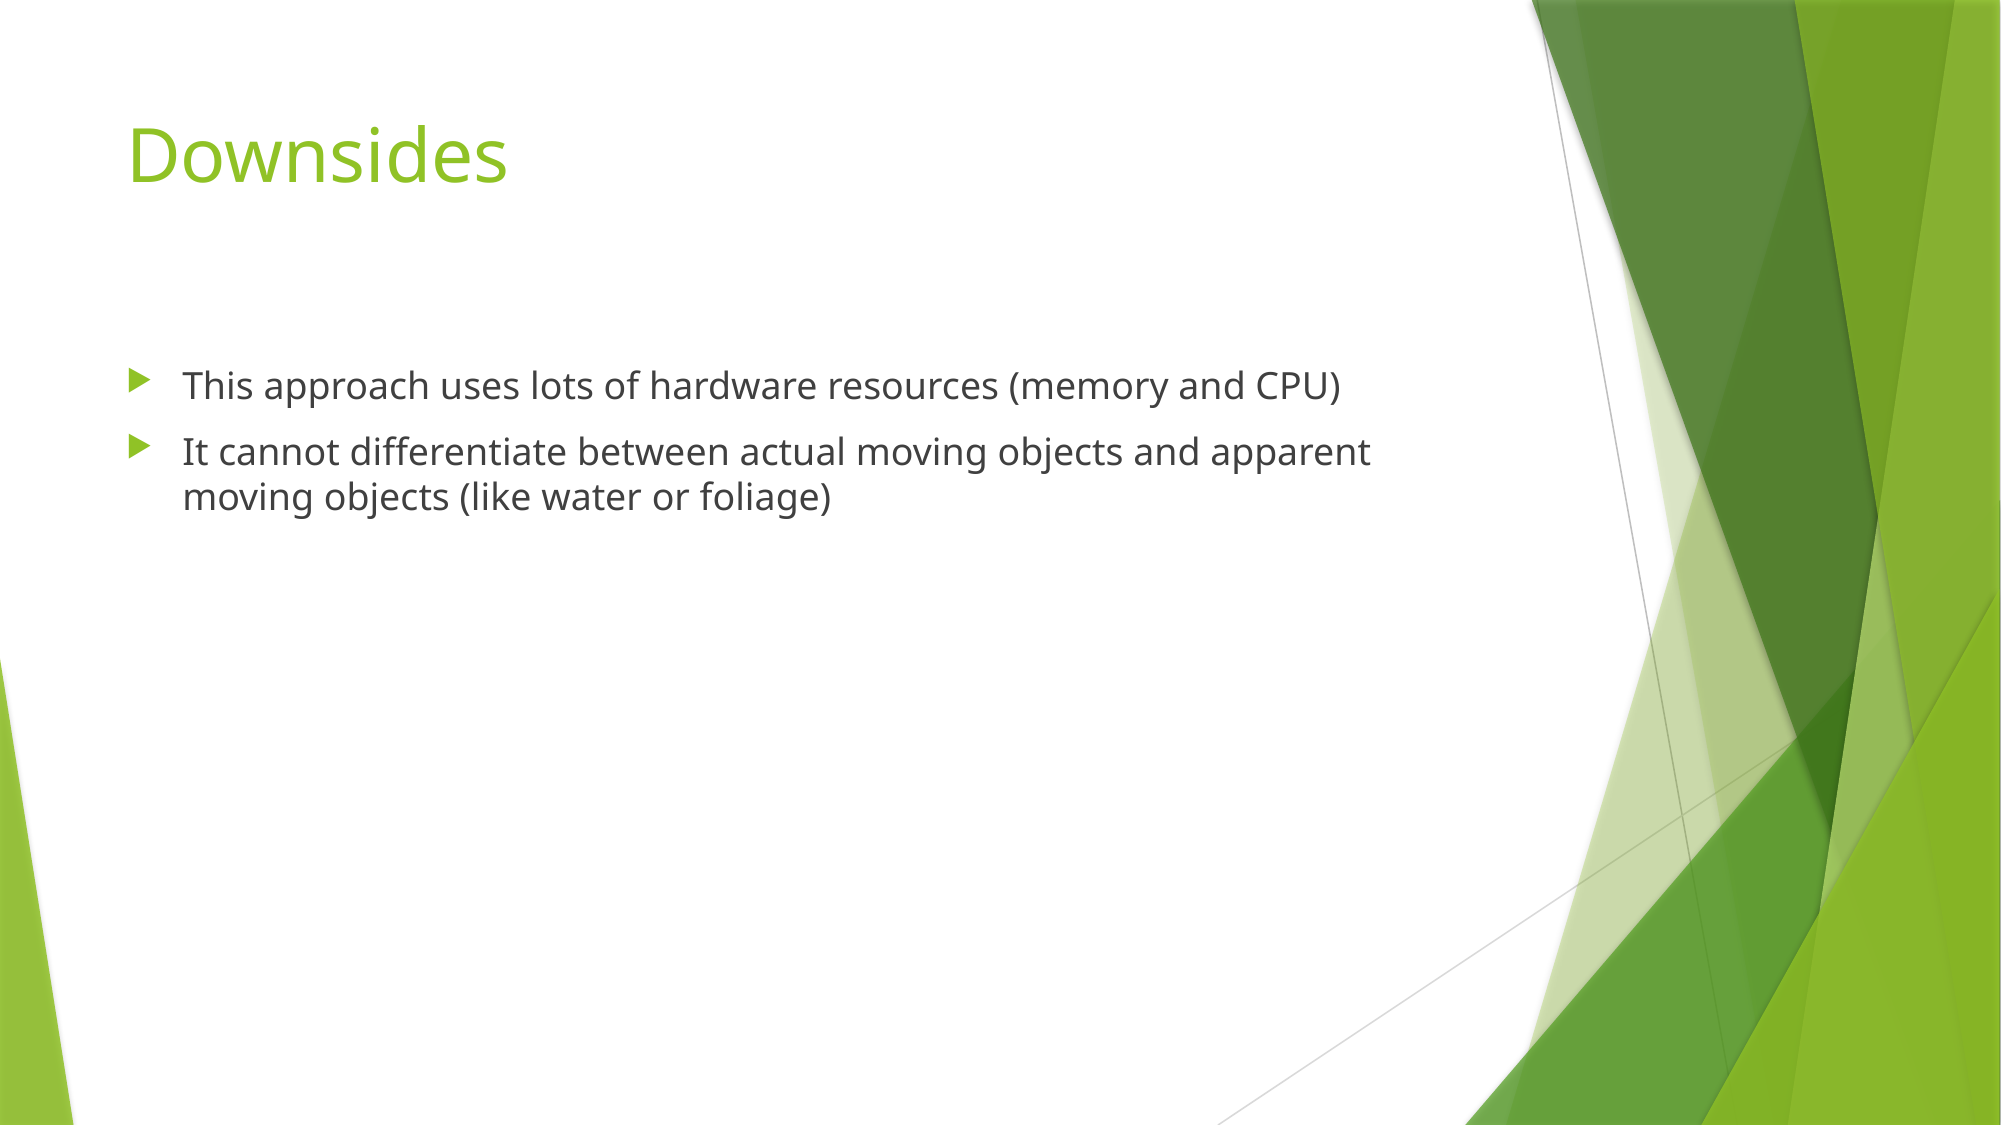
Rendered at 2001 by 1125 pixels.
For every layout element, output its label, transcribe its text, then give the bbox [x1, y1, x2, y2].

list This approach uses lots of hardware resources (memory and CPU) It cannot differentiate between actual moving objects and apparent moving objects (like water or foliage) [111, 354, 1522, 992]
title Downsides [111, 99, 1522, 317]
